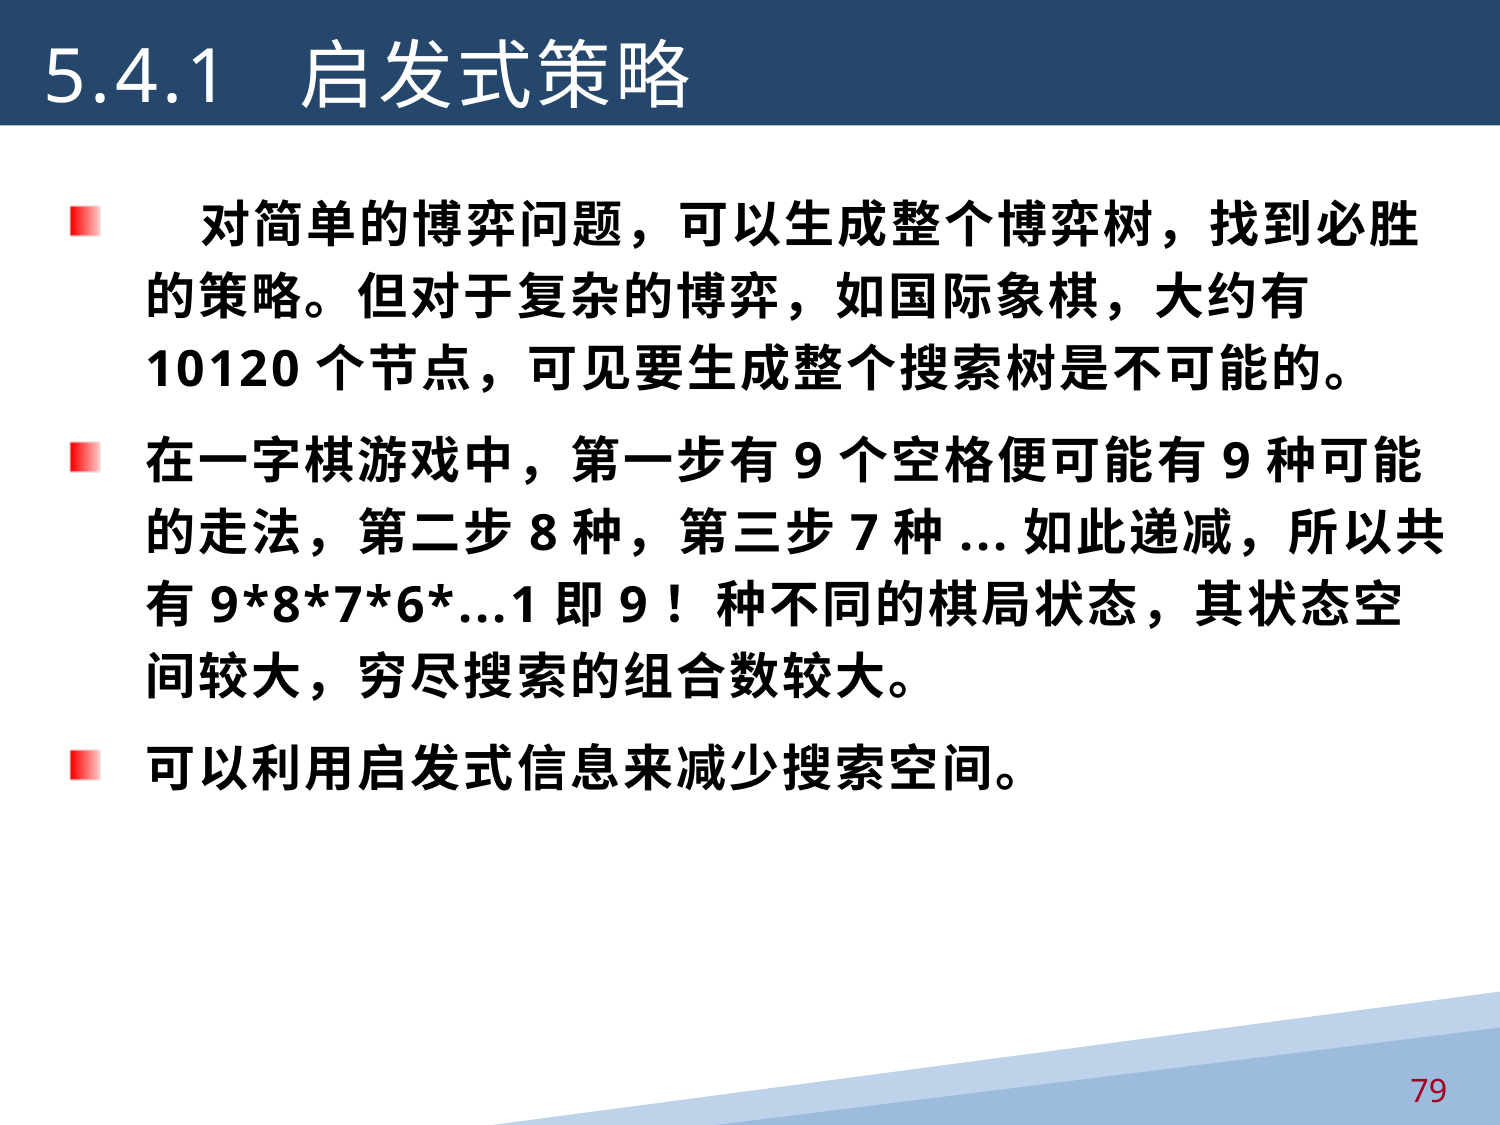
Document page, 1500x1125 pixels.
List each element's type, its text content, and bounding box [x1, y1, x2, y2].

title 5.4.1 启发式策略 [0, 0, 1500, 126]
picture [68, 748, 104, 784]
picture [68, 440, 104, 476]
picture [68, 204, 104, 240]
list 对简单的博弈问题，可以生成整个博弈树，找到必胜的策略。但对于复杂的博弈，如国际象棋，大约有10120个节点，可见要生成整个搜索树是不可能的。 在一字棋游戏中，第一步有9个空格便可能有9种可能的走法，第二步8种，第三步7种...如此递减，所以共有9*8*7*6*...1即9！种不同的棋局状态，其状态空间较大，穷尽搜索的组合数较大。 可以利用启发式信息来减少搜索空间。 [53, 172, 1471, 665]
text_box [492, 991, 1500, 1125]
